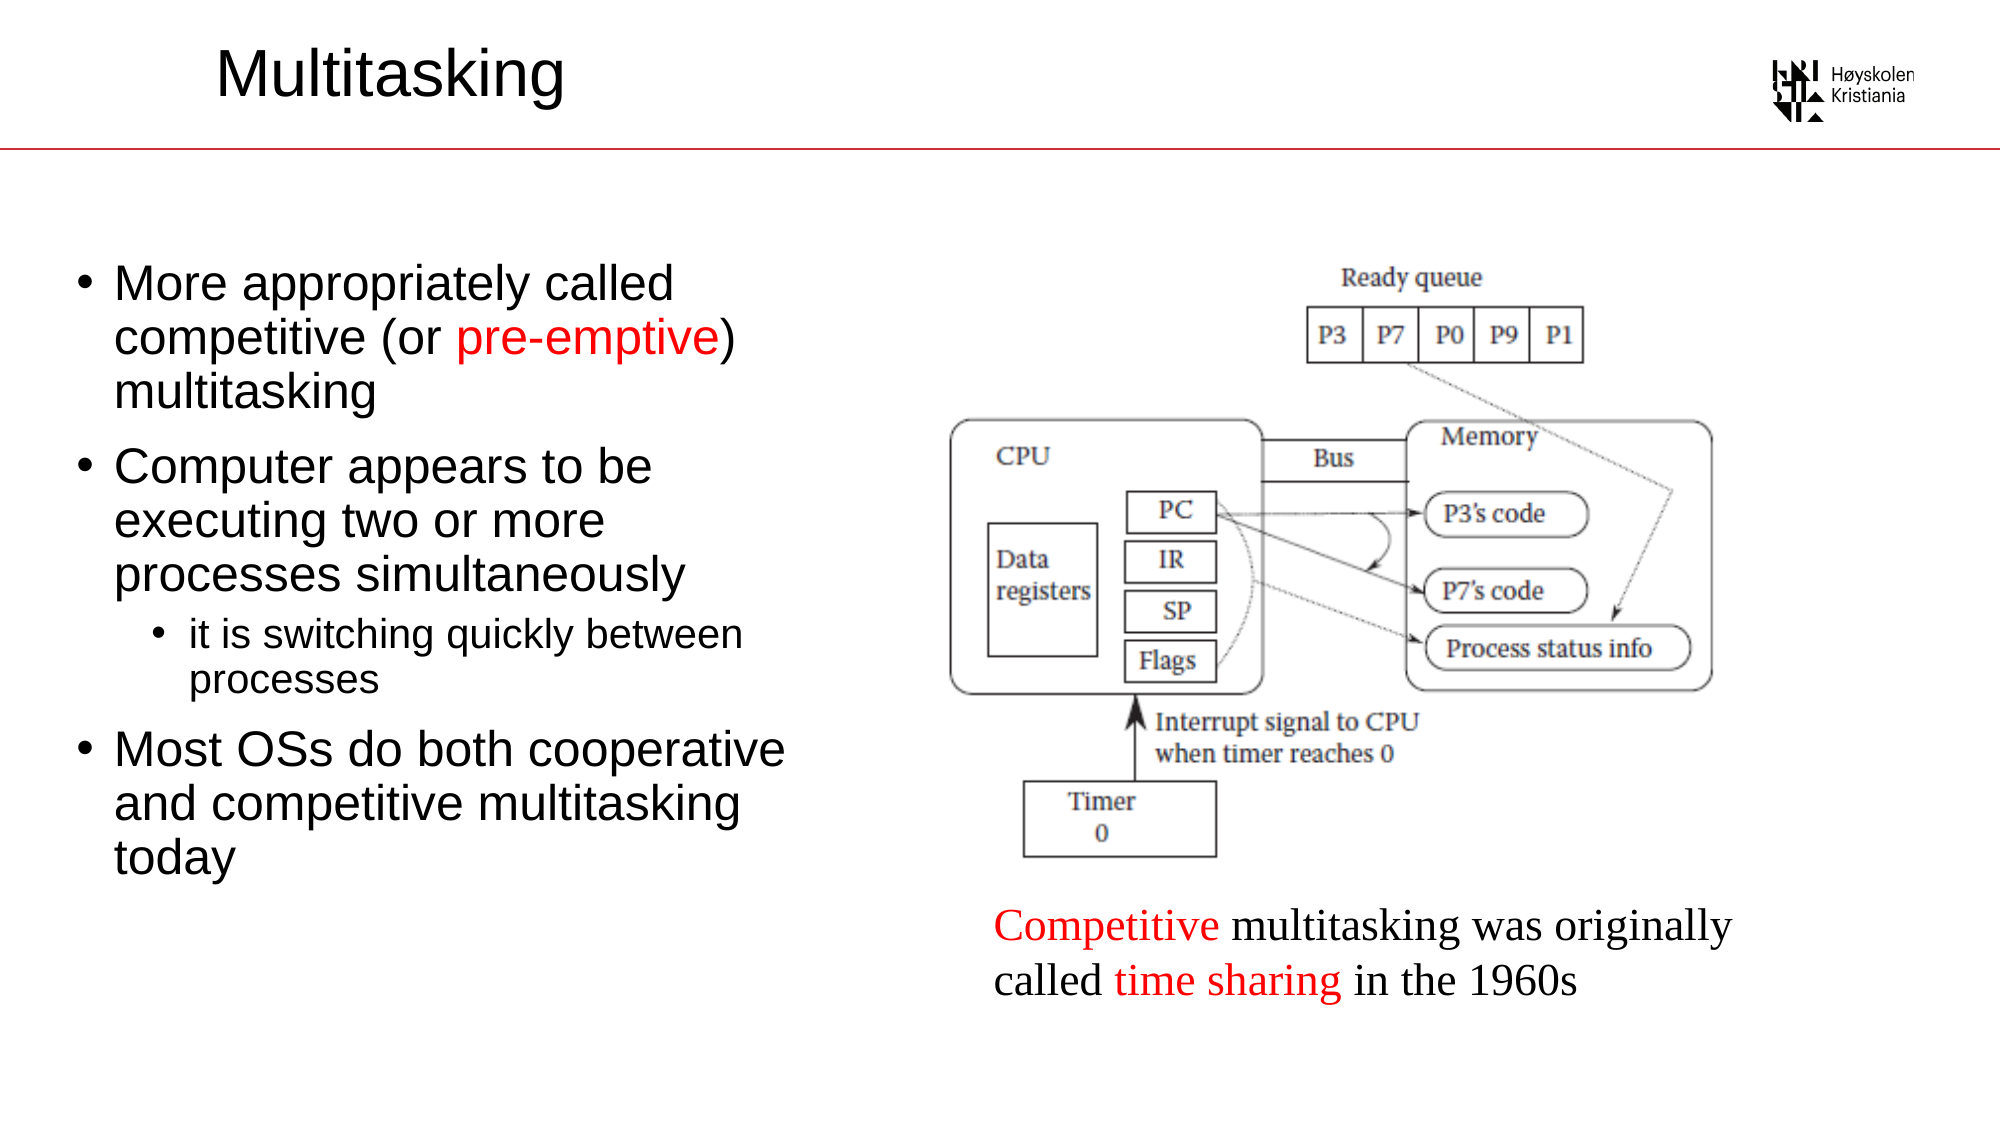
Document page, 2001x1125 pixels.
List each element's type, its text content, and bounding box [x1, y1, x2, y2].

list More appropriately called competitive (or pre-emptive) multitasking Computer appears to be executing two or more processes simultaneously it is switching quickly between processes Most OSs do both cooperative and competitive multitasking today [61, 249, 850, 1046]
picture [849, 249, 1741, 888]
text_box Competitive multitasking was originally called time sharing in the 1960s [978, 887, 1760, 1058]
title Multitasking [200, 30, 1887, 135]
